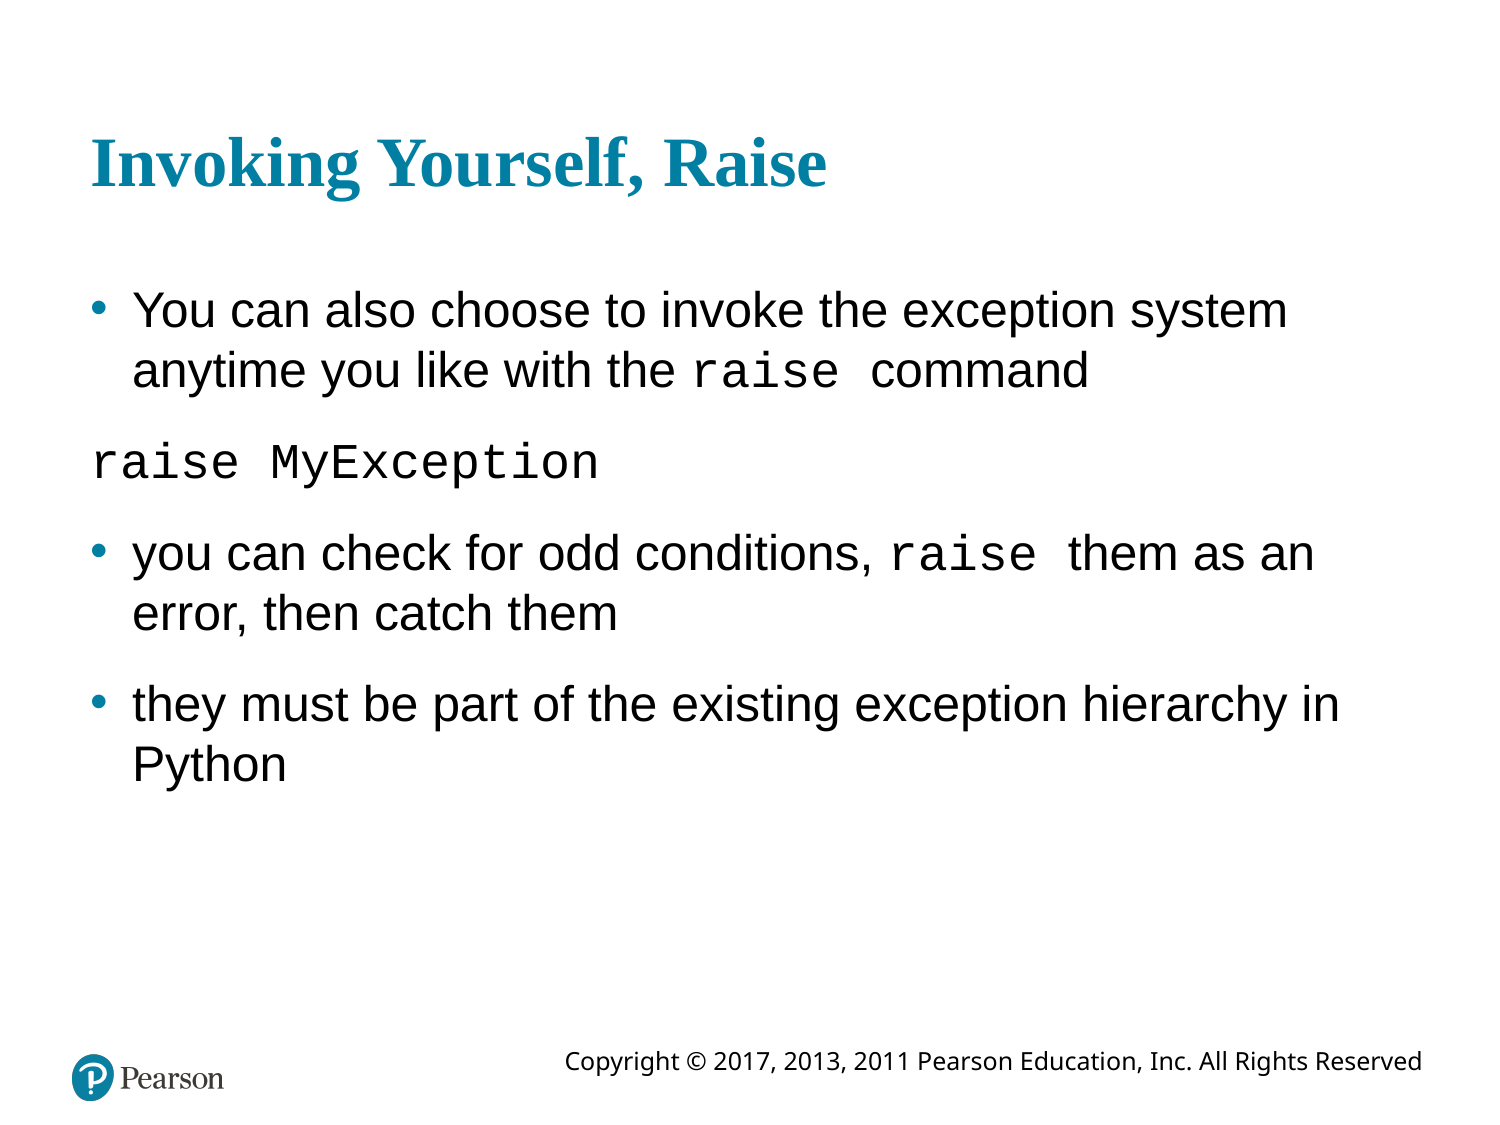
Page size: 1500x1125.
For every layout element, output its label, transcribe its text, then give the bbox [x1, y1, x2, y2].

picture [80, 1063, 106, 1088]
list You can also choose to invoke the exception system anytime you like with the raise command raise MyException you can check for odd conditions, raise them as an error, then catch them they must be part of the existing exception hierarchy in Python [75, 262, 1425, 1005]
picture [72, 1054, 88, 1070]
title Invoking Yourself, Raise [75, 35, 1425, 216]
picture [98, 1054, 224, 1101]
picture [72, 1087, 83, 1101]
